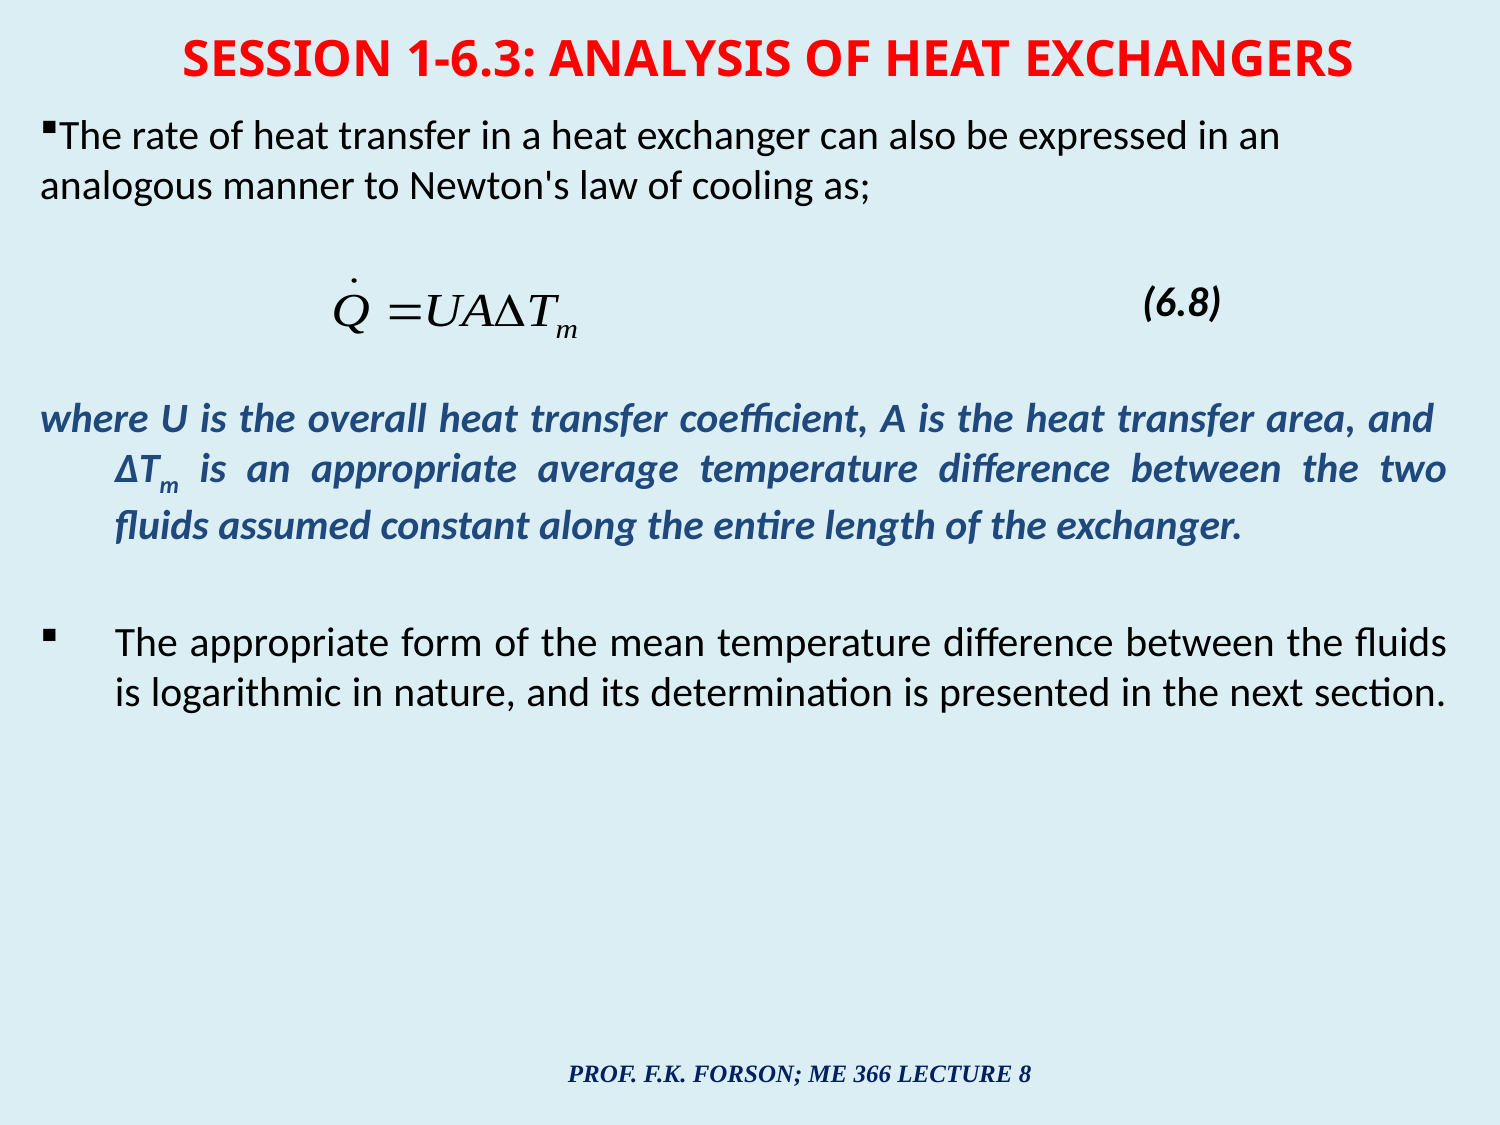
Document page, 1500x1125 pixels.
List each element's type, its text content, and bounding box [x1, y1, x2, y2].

subtitle The rate of heat transfer in a heat exchanger can also be expressed in an analogous manner to Newton's law of cooling as; (6.8) where U is the overall heat transfer coefficient, A is the heat transfer area, and ΔTm is an appropriate average temperature difference between the two fluids assumed constant along the entire length of the exchanger. The appropriate form of the mean temperature difference between the fluids is logarithmic in nature, and its determination is presented in the next section. [24, 99, 1463, 1100]
footer PROF. F.K. FORSON; ME 366 LECTURE 8 [512, 1042, 1088, 1103]
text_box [324, 274, 588, 351]
title SESSION 1-6.3: ANALYSIS OF HEAT EXCHANGERS [112, 12, 1425, 99]
